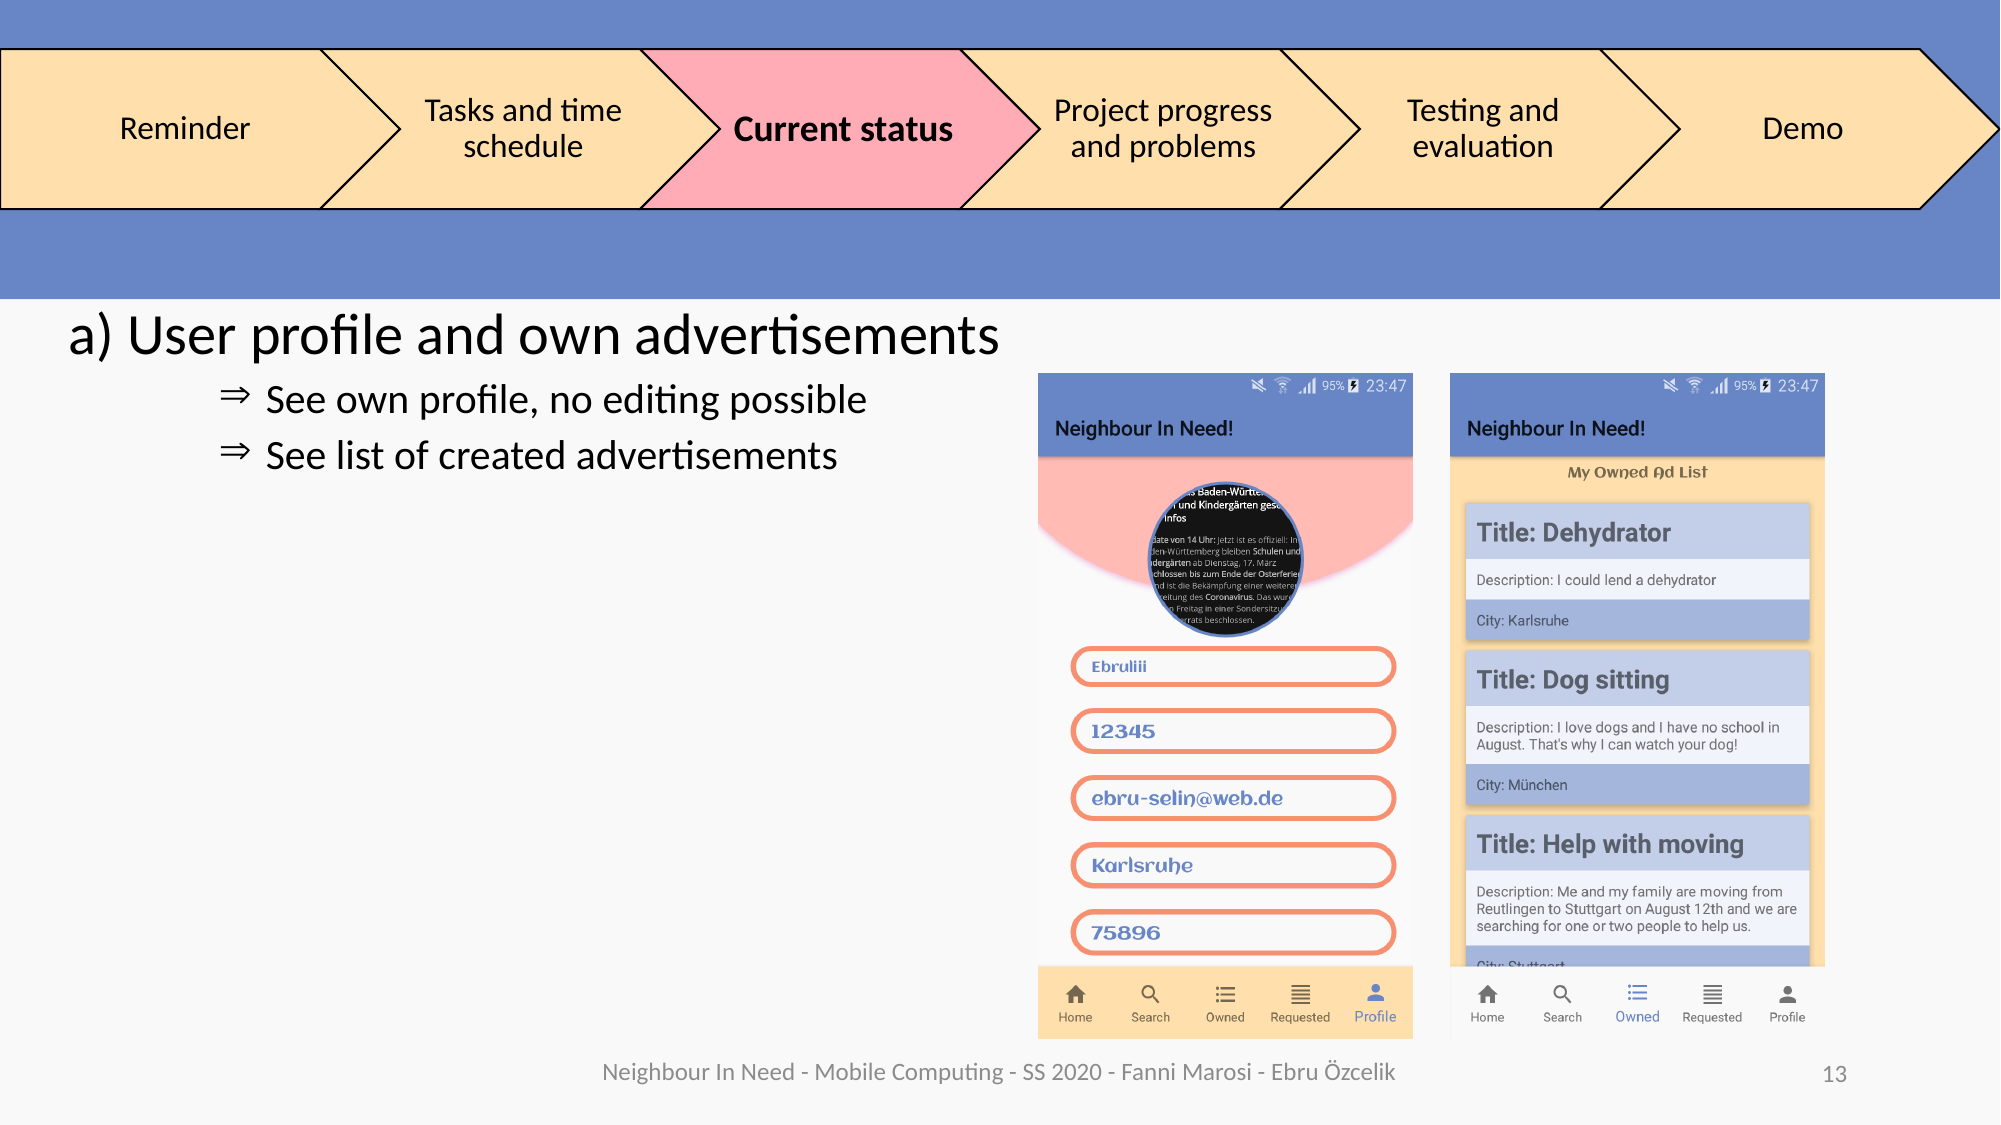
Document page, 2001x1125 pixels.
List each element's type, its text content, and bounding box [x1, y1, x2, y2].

footer Neighbour In Need - Mobile Computing - SS 2020 - Fanni Marosi - Ebru Özcelik [473, 1040, 1527, 1101]
picture [1038, 373, 1413, 1039]
slide_number 13 [1412, 1042, 1863, 1103]
text_box a) User profile and own advertisements See own profile, no editing possible See list of created advertisements [53, 297, 1077, 1068]
picture [1450, 373, 1825, 1039]
